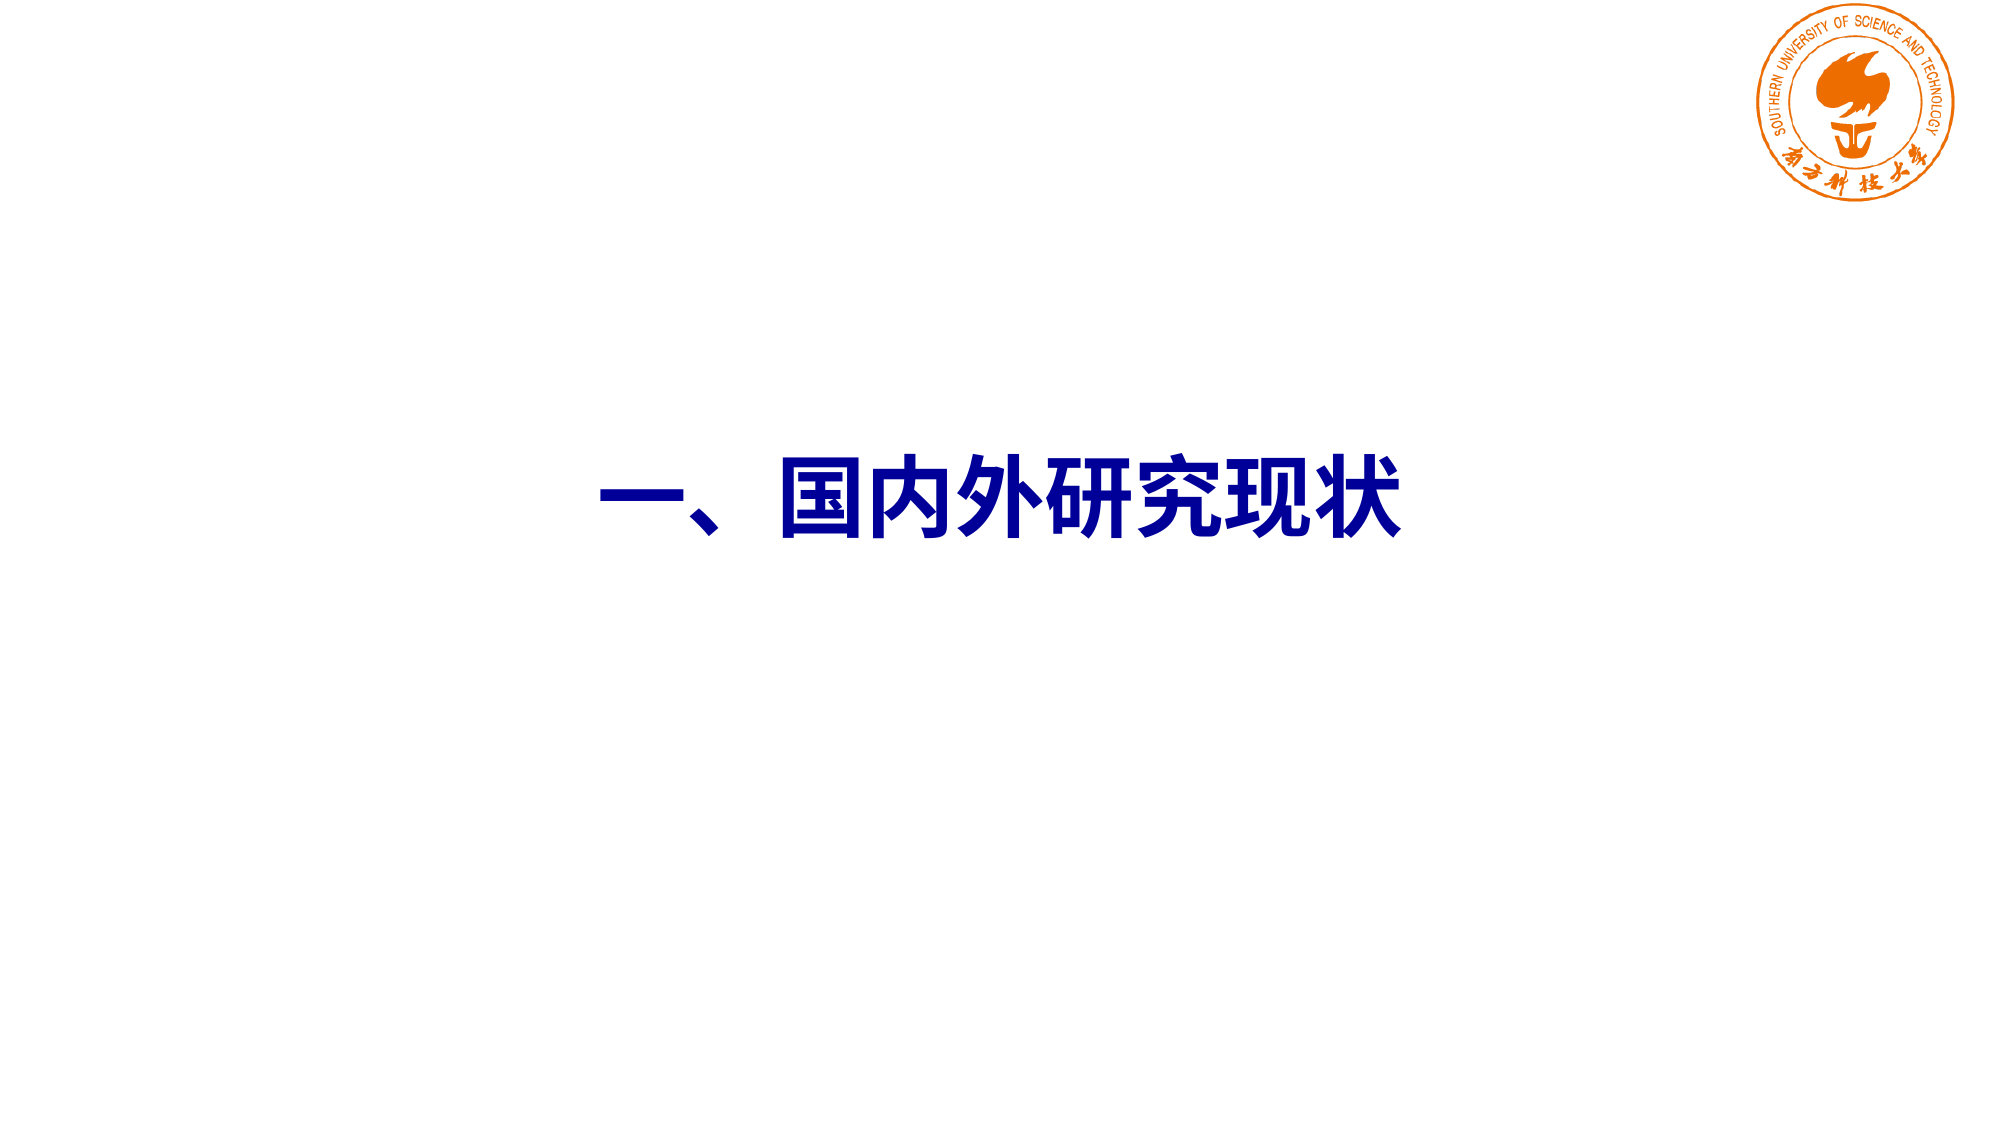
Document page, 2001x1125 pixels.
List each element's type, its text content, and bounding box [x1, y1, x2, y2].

picture [1675, 0, 2000, 238]
list 一、国内外研究现状 [150, 433, 1850, 563]
